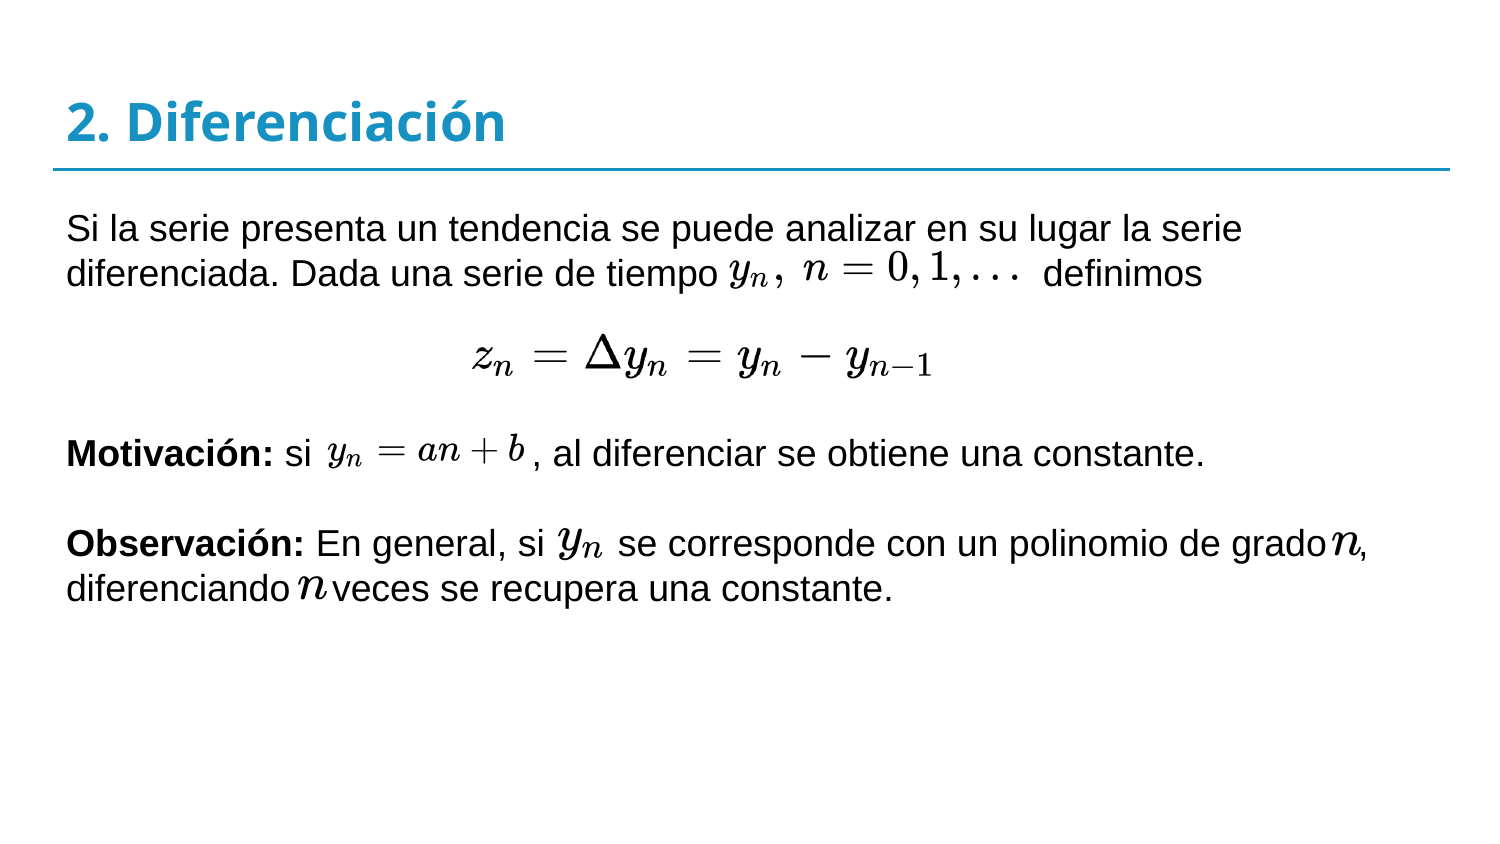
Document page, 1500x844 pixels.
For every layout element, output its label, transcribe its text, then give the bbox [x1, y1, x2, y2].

picture [728, 239, 1021, 293]
title 2. Diferenciación [51, 72, 1449, 167]
picture [297, 571, 329, 605]
picture [1331, 527, 1362, 561]
picture [557, 523, 609, 566]
list Si la serie presenta un tendencia se puede analizar en su lugar la serie diferenciada. Dada una serie de tiempo definimos Motivación: si , al diferenciar se obtiene una constante. Observación: En general, si se corresponde con un polinomio de grado , diferenciando veces se recupera una constante. [51, 189, 1449, 750]
picture [327, 429, 525, 472]
picture [470, 329, 938, 384]
